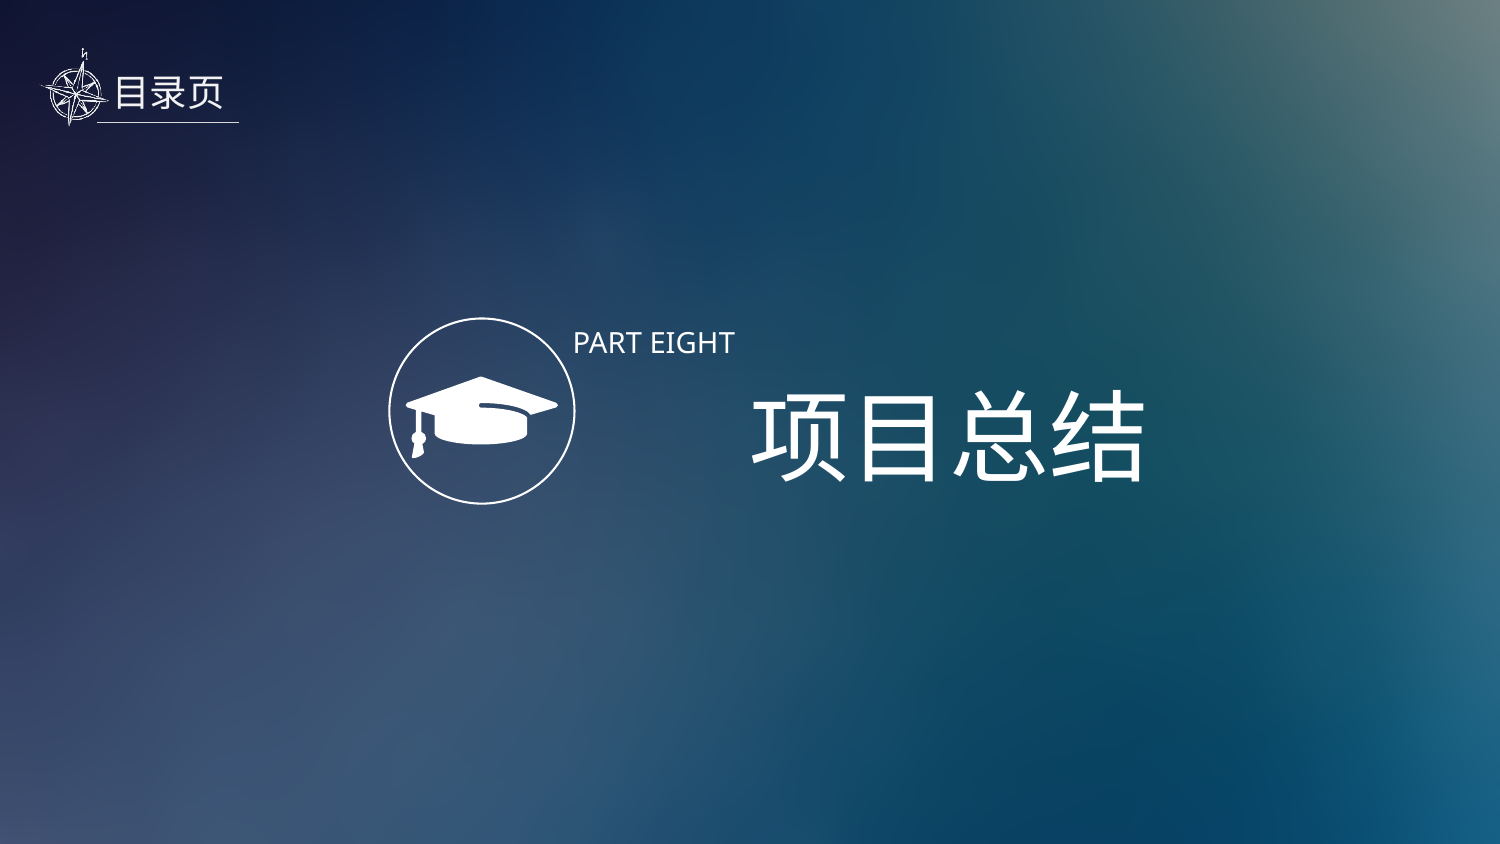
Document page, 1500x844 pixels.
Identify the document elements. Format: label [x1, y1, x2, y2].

text_box [389, 318, 557, 504]
text_box [38, 48, 263, 127]
picture [0, 0, 1500, 844]
text_box [557, 316, 1341, 504]
